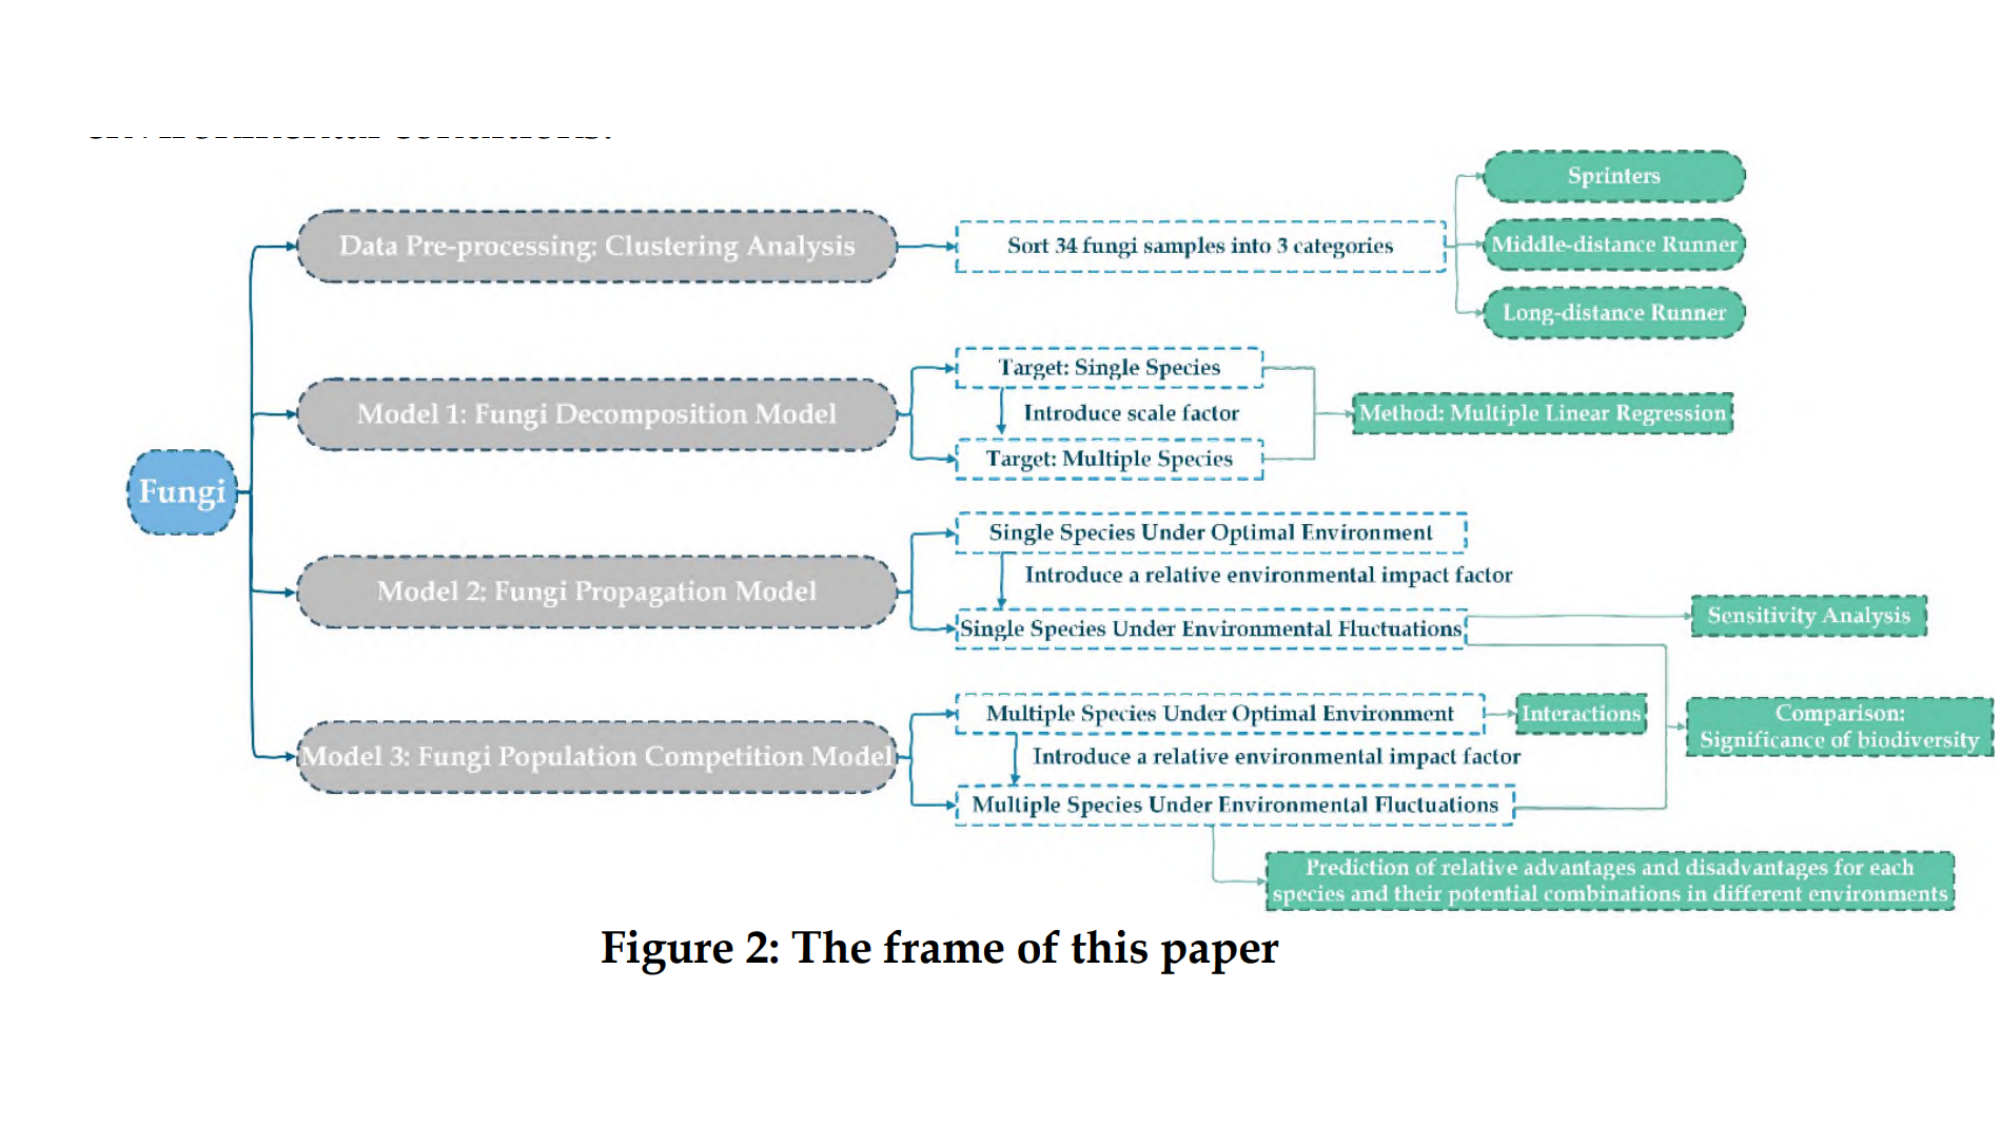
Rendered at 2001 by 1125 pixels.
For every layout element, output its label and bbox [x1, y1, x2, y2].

picture [0, 137, 2000, 988]
